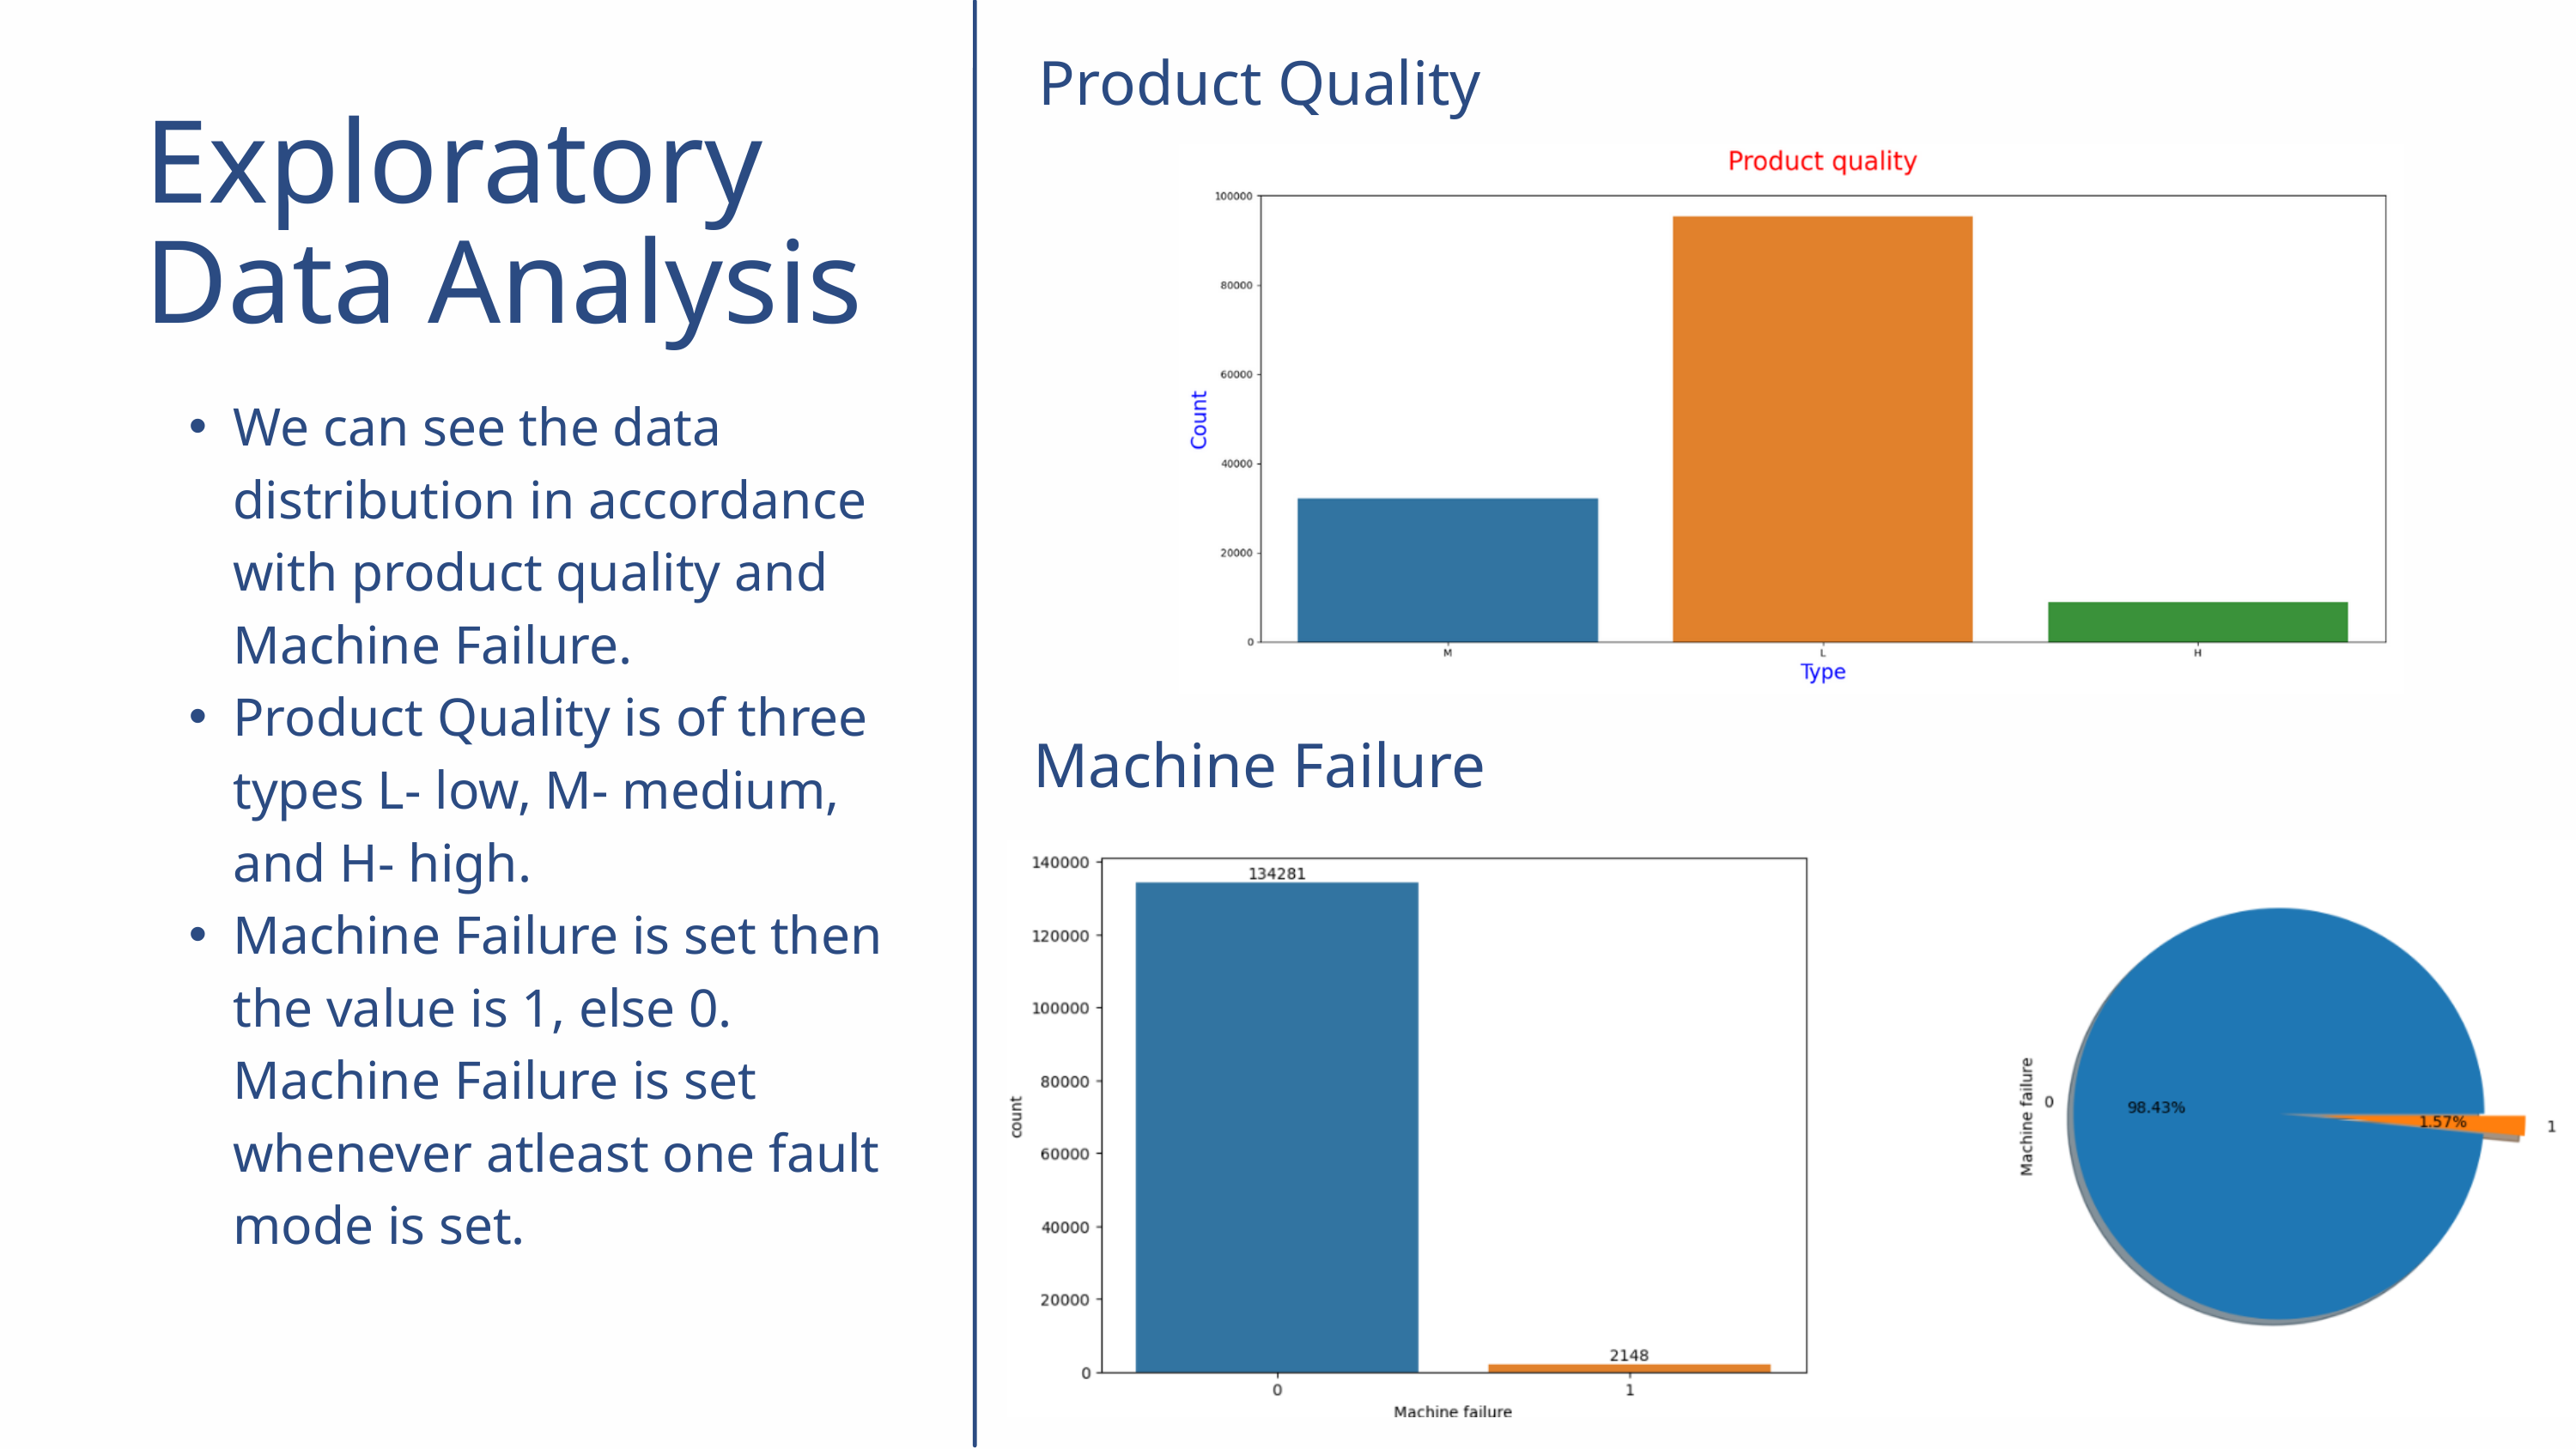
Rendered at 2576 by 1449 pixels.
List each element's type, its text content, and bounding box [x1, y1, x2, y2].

text_box Product Quality [1024, 32, 1496, 118]
text_box [1007, 840, 2576, 1417]
text_box Machine Failure [1023, 714, 1497, 800]
text_box [1178, 144, 2405, 694]
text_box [144, 95, 923, 1249]
